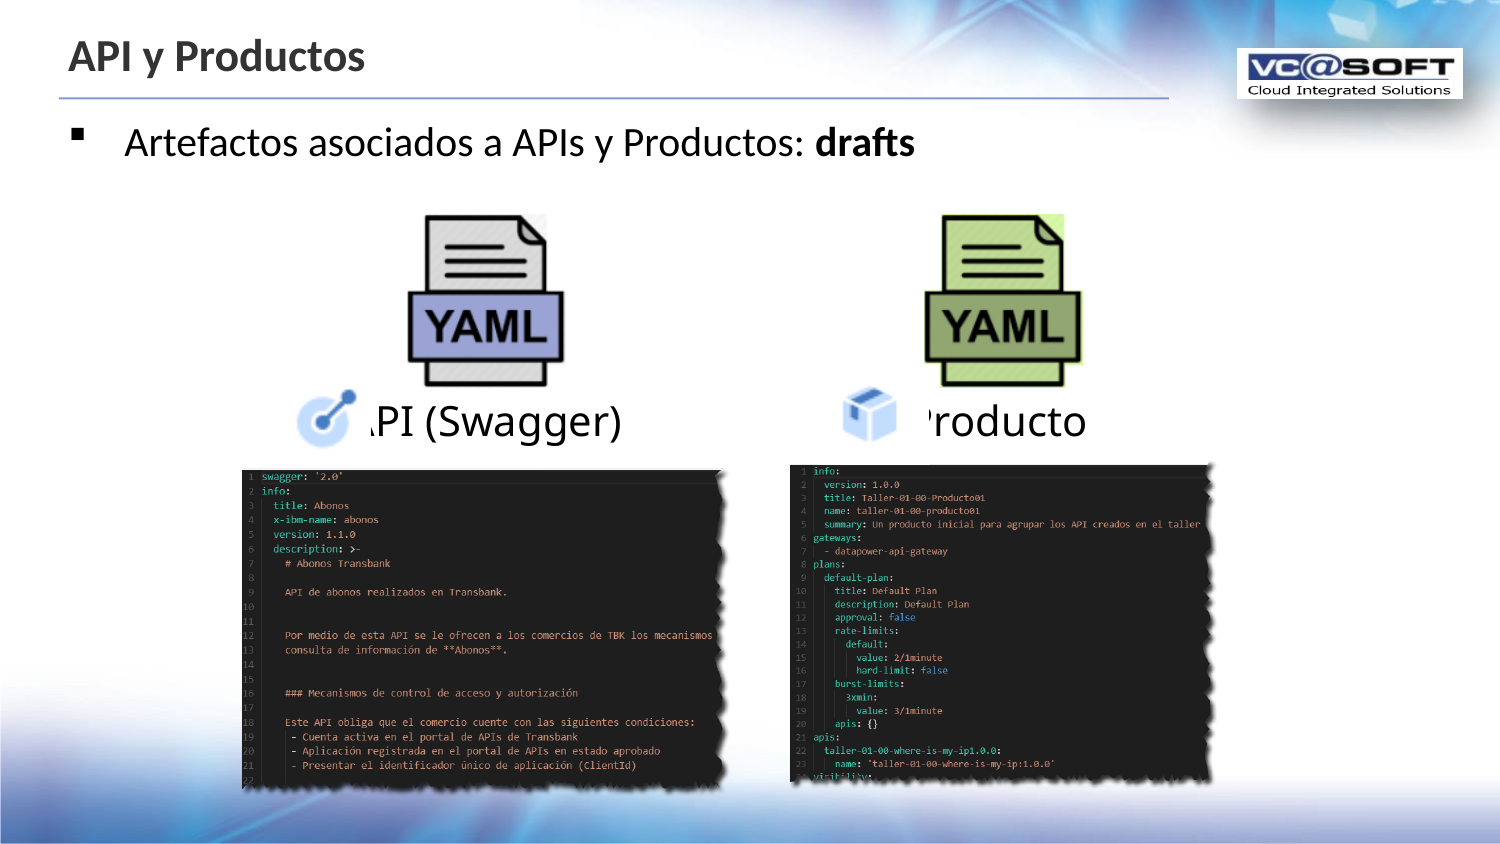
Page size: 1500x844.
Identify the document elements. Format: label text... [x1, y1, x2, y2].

picture [579, 0, 1500, 150]
picture [0, 214, 1500, 844]
text_box Producto [932, 387, 1151, 444]
picture [406, 214, 566, 388]
list Artefactos asociados a APIs y Productos: drafts [52, 107, 1454, 790]
text_box API (Swagger) [377, 387, 638, 444]
title API y Productos [52, 23, 1190, 83]
